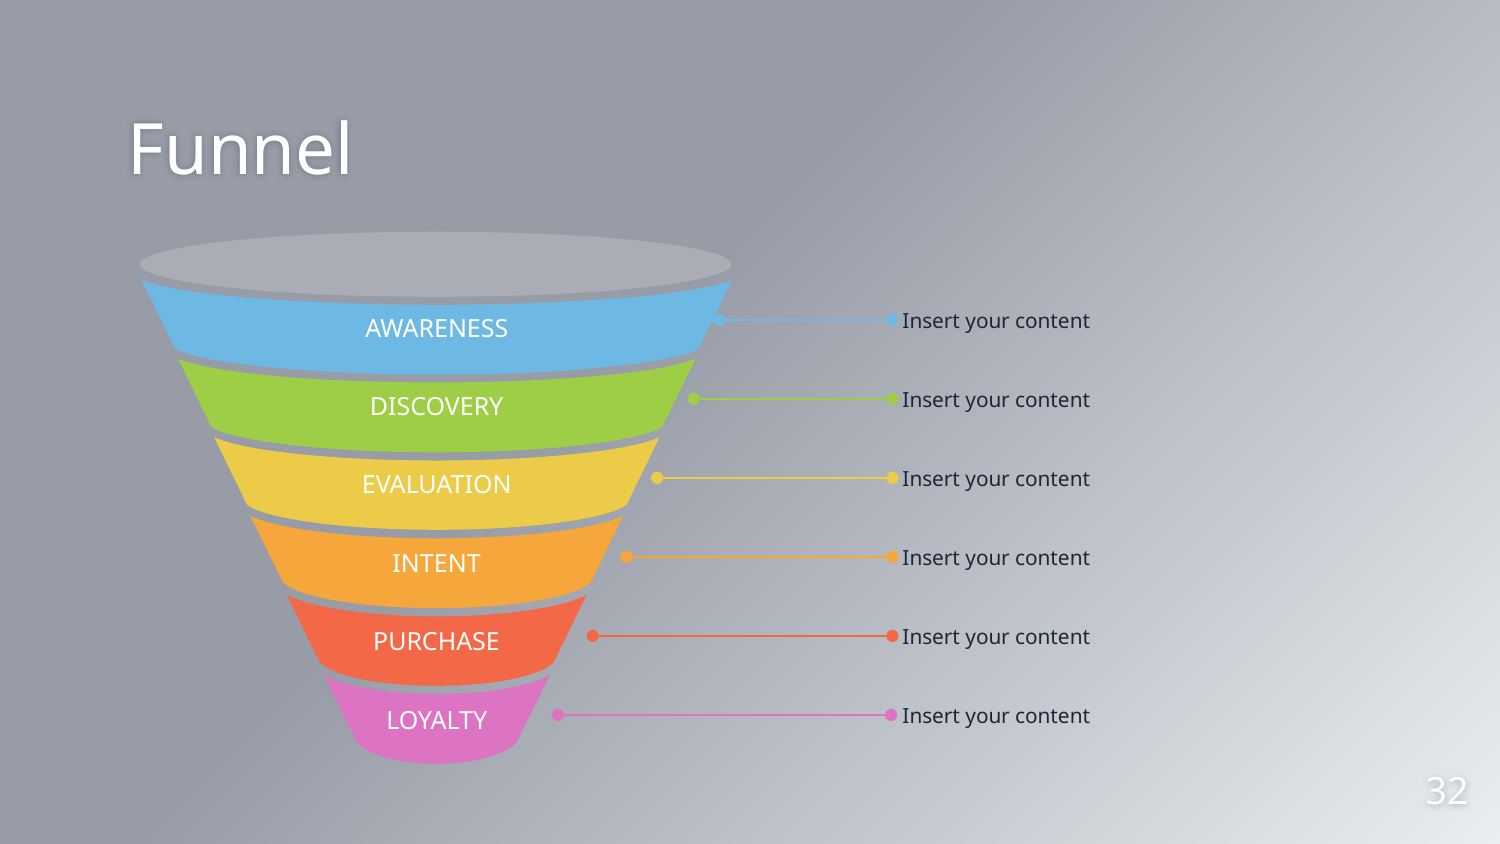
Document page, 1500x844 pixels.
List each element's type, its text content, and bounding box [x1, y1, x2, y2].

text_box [140, 231, 733, 765]
slide_number 32 [1378, 761, 1469, 814]
text_box Insert your content [902, 686, 1360, 744]
text_box Insert your content [902, 449, 1360, 507]
title Funnel [127, 124, 1374, 190]
text_box Insert your content [902, 607, 1360, 665]
text_box Insert your content [902, 528, 1360, 586]
text_box Insert your content [902, 291, 1360, 349]
text_box Insert your content [902, 370, 1360, 428]
